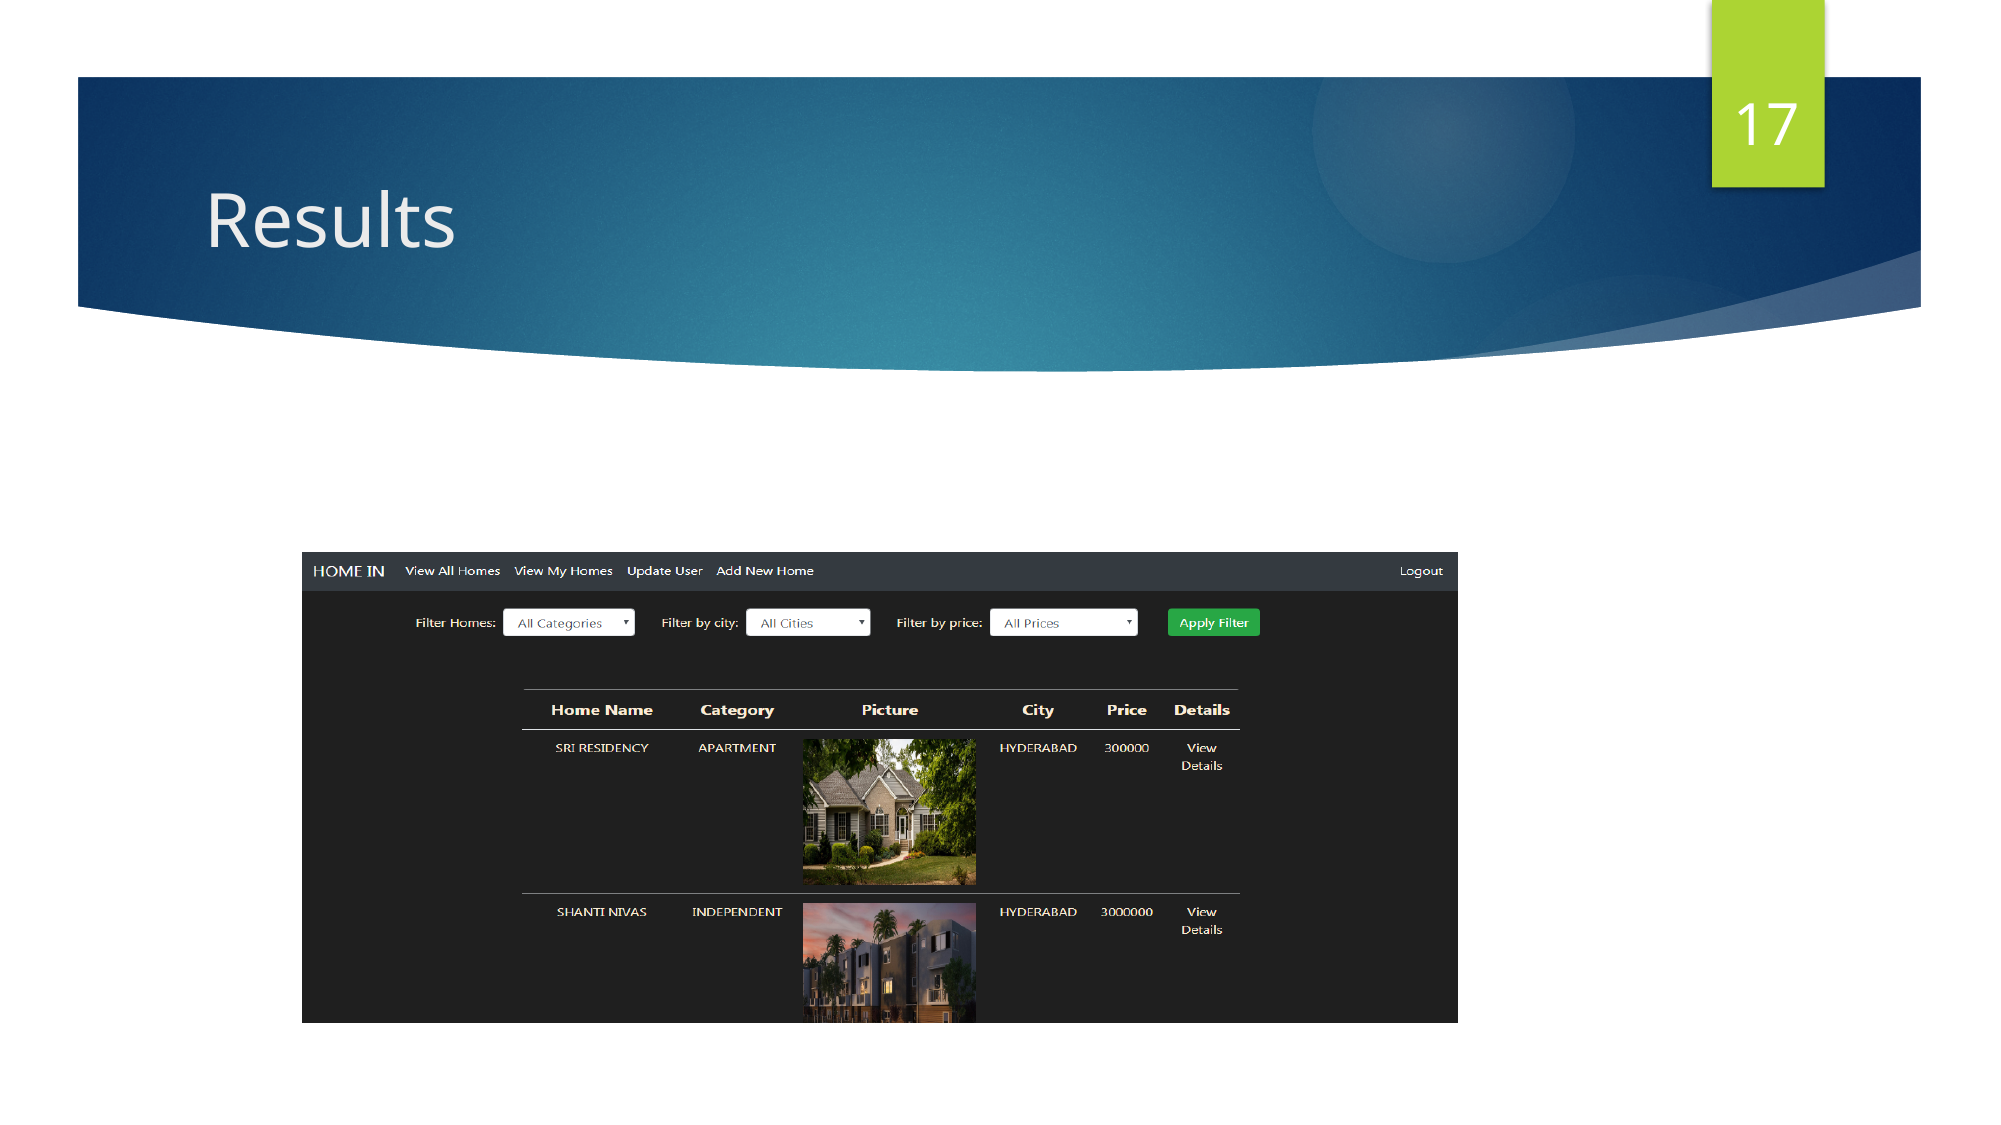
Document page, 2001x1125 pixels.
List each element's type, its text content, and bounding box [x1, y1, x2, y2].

slide_number 17 [1698, 48, 1836, 175]
picture [301, 552, 1458, 1023]
title Results [189, 159, 1627, 276]
